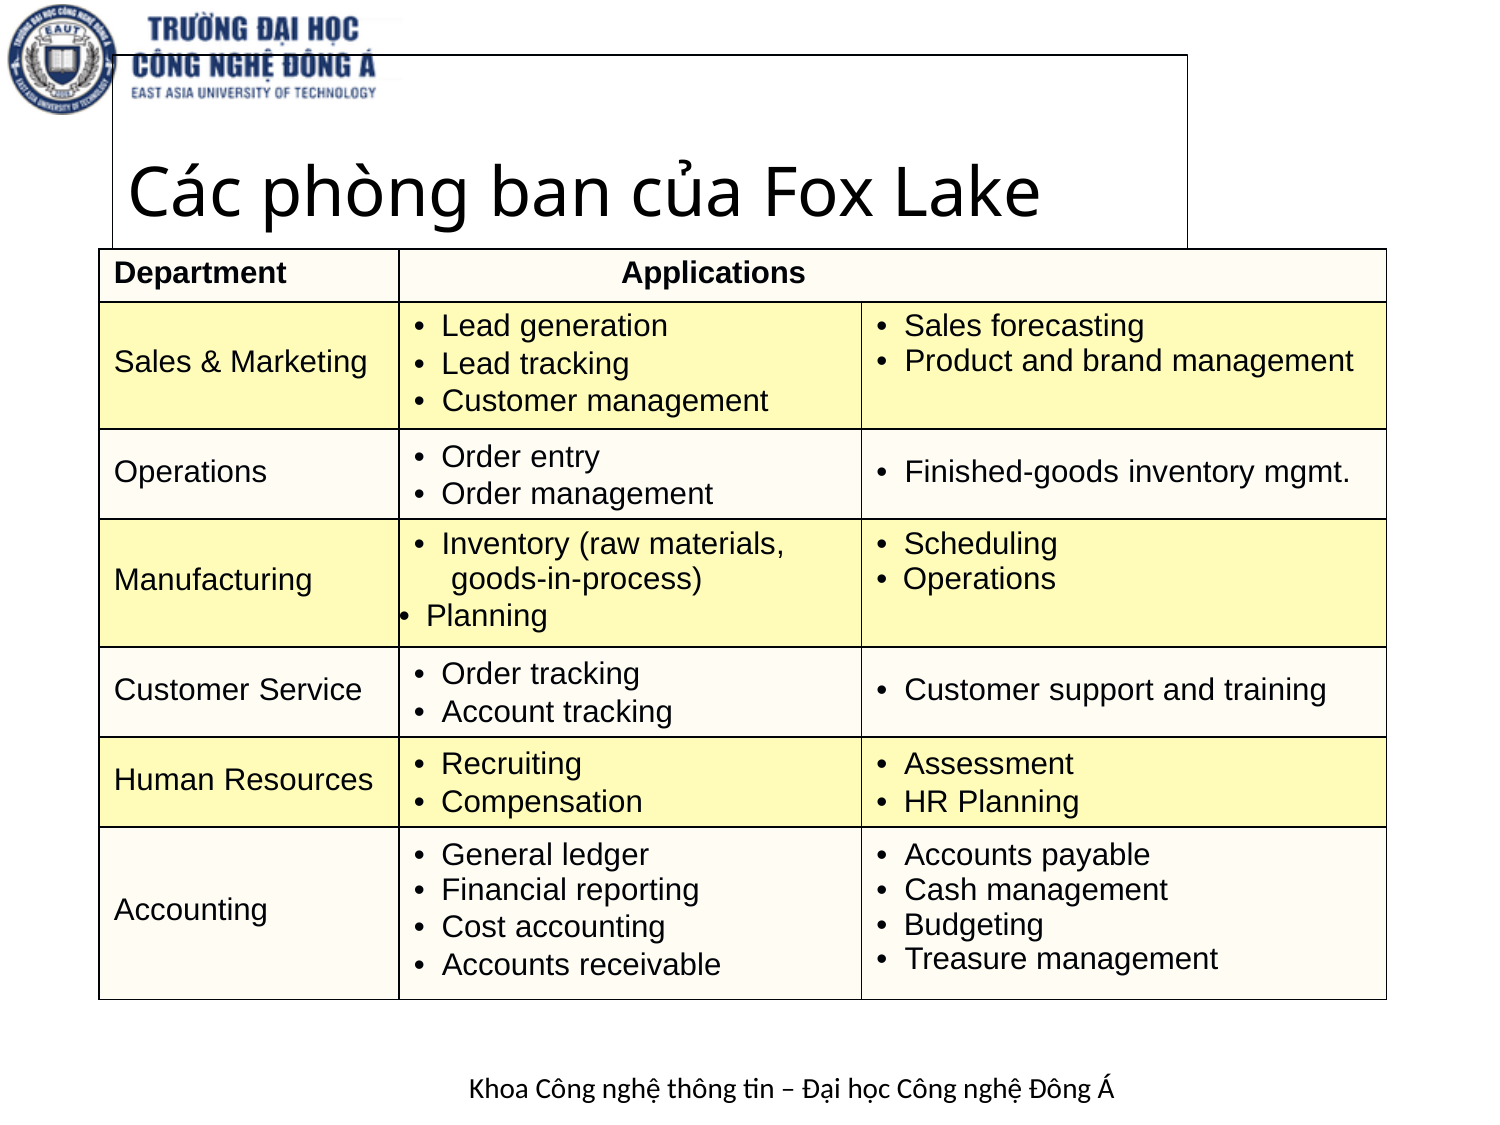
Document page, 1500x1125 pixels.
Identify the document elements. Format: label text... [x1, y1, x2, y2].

table_cell • Customer support and training [862, 648, 1386, 736]
table_cell • Sales forecasting • Product and brand management [862, 303, 1386, 428]
table_cell • General ledger • Financial reporting • Cost accounting • Accounts receivable [400, 828, 861, 999]
table_header Applications [400, 250, 1386, 301]
table_cell Sales & Marketing [100, 303, 398, 428]
table_cell Manufacturing [100, 520, 398, 646]
table_cell • Scheduling • Operations [862, 520, 1386, 646]
table_cell • Order tracking • Account tracking [400, 648, 861, 736]
table_cell • Order entry • Order management [400, 430, 861, 518]
table_cell Operations [100, 430, 398, 518]
table_cell • Finished-goods inventory mgmt. [862, 430, 1386, 518]
picture [0, 4, 403, 115]
table_cell Human Resources [100, 738, 398, 826]
table_cell • Inventory (raw materials, goods-in-process) • Planning [400, 520, 861, 646]
table_cell • Accounts payable • Cash management • Budgeting • Treasure management [862, 828, 1386, 999]
table_cell Accounting [100, 828, 398, 999]
table_cell • Lead generation • Lead tracking • Customer management [400, 303, 861, 428]
title Các phòng ban của Fox Lake [112, 55, 1188, 248]
table_cell Customer Service [100, 648, 398, 736]
table_header Department [100, 250, 398, 301]
table_cell • Recruiting • Compensation [400, 738, 861, 826]
table_cell • Assessment • HR Planning [862, 738, 1386, 826]
